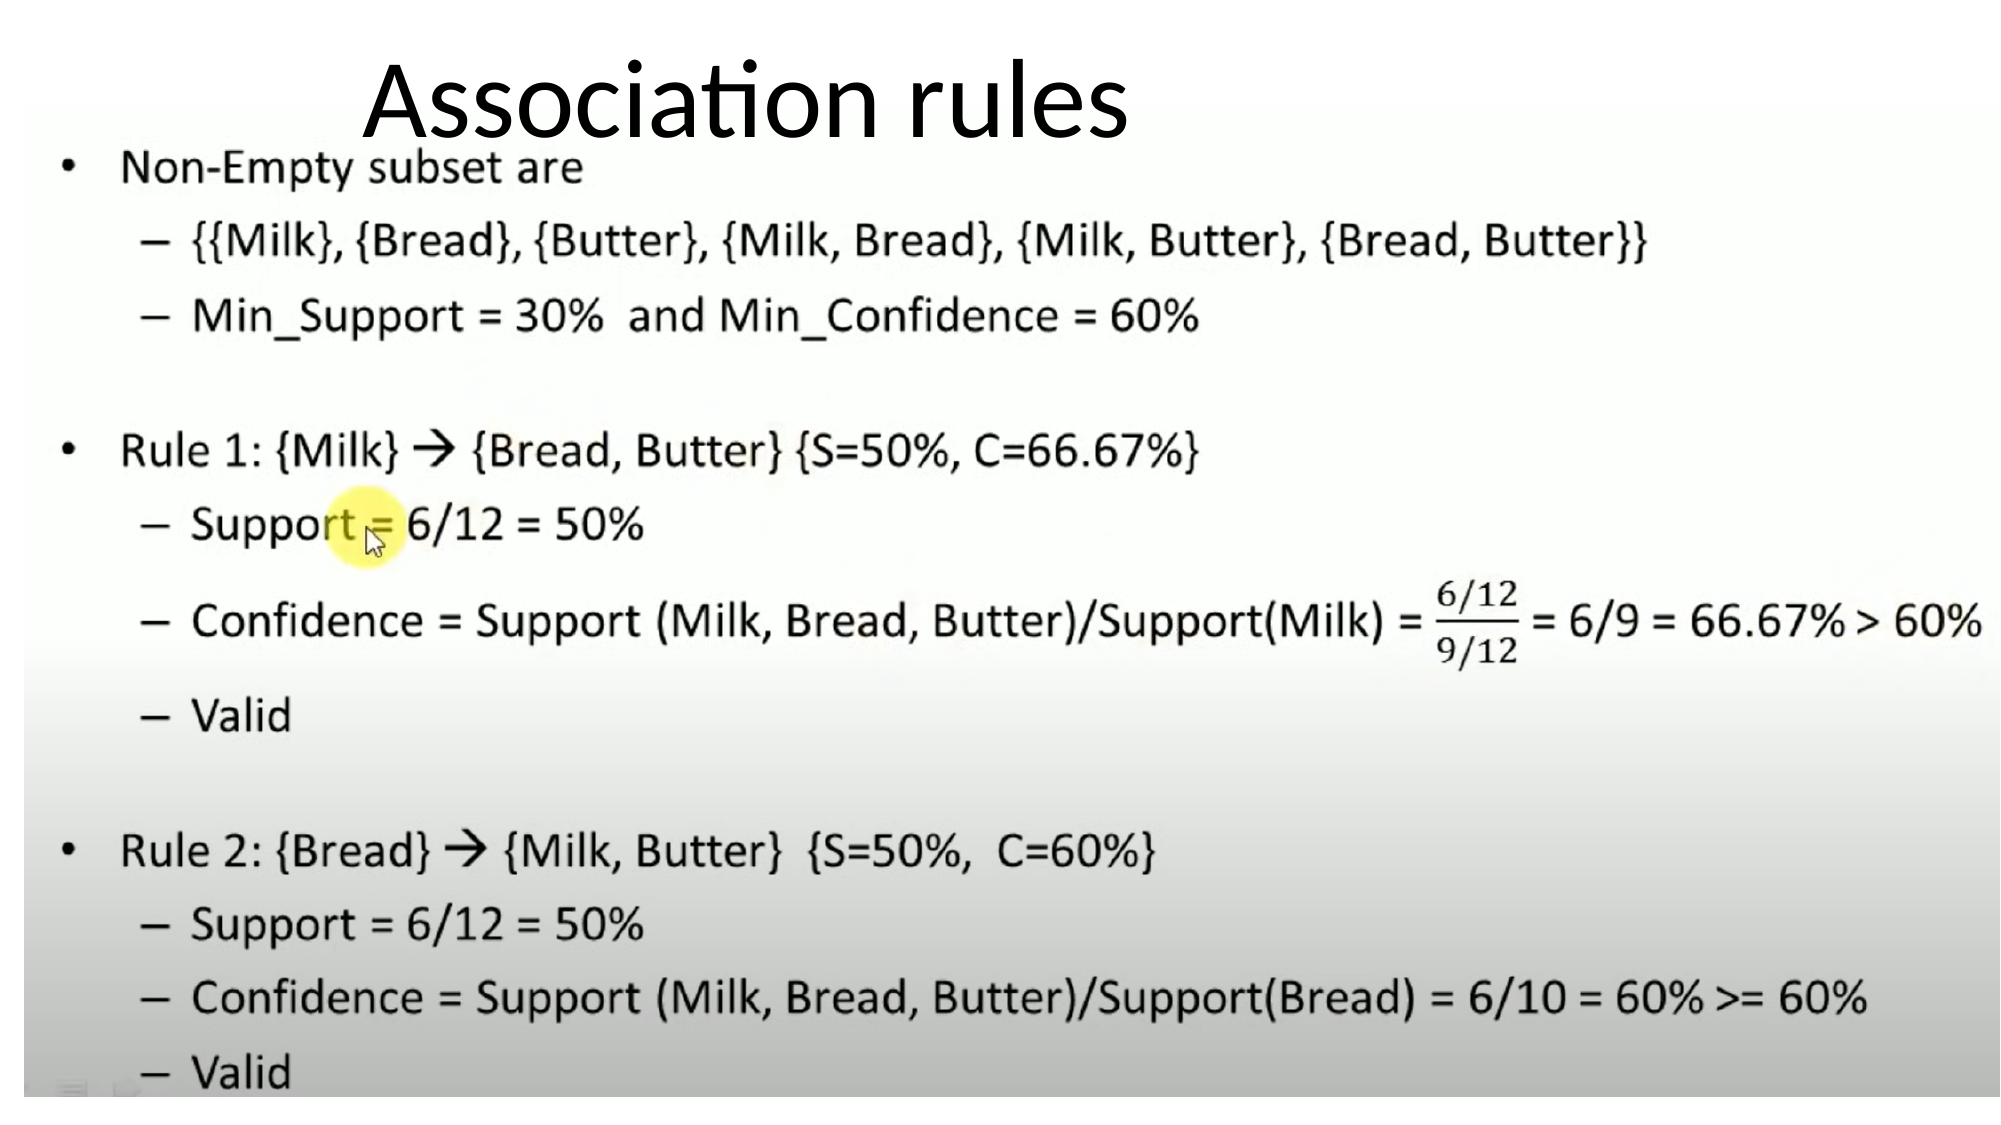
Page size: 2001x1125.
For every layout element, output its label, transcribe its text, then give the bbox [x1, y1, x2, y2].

picture [24, 104, 2000, 1097]
text_box Association rules [347, 17, 1147, 104]
